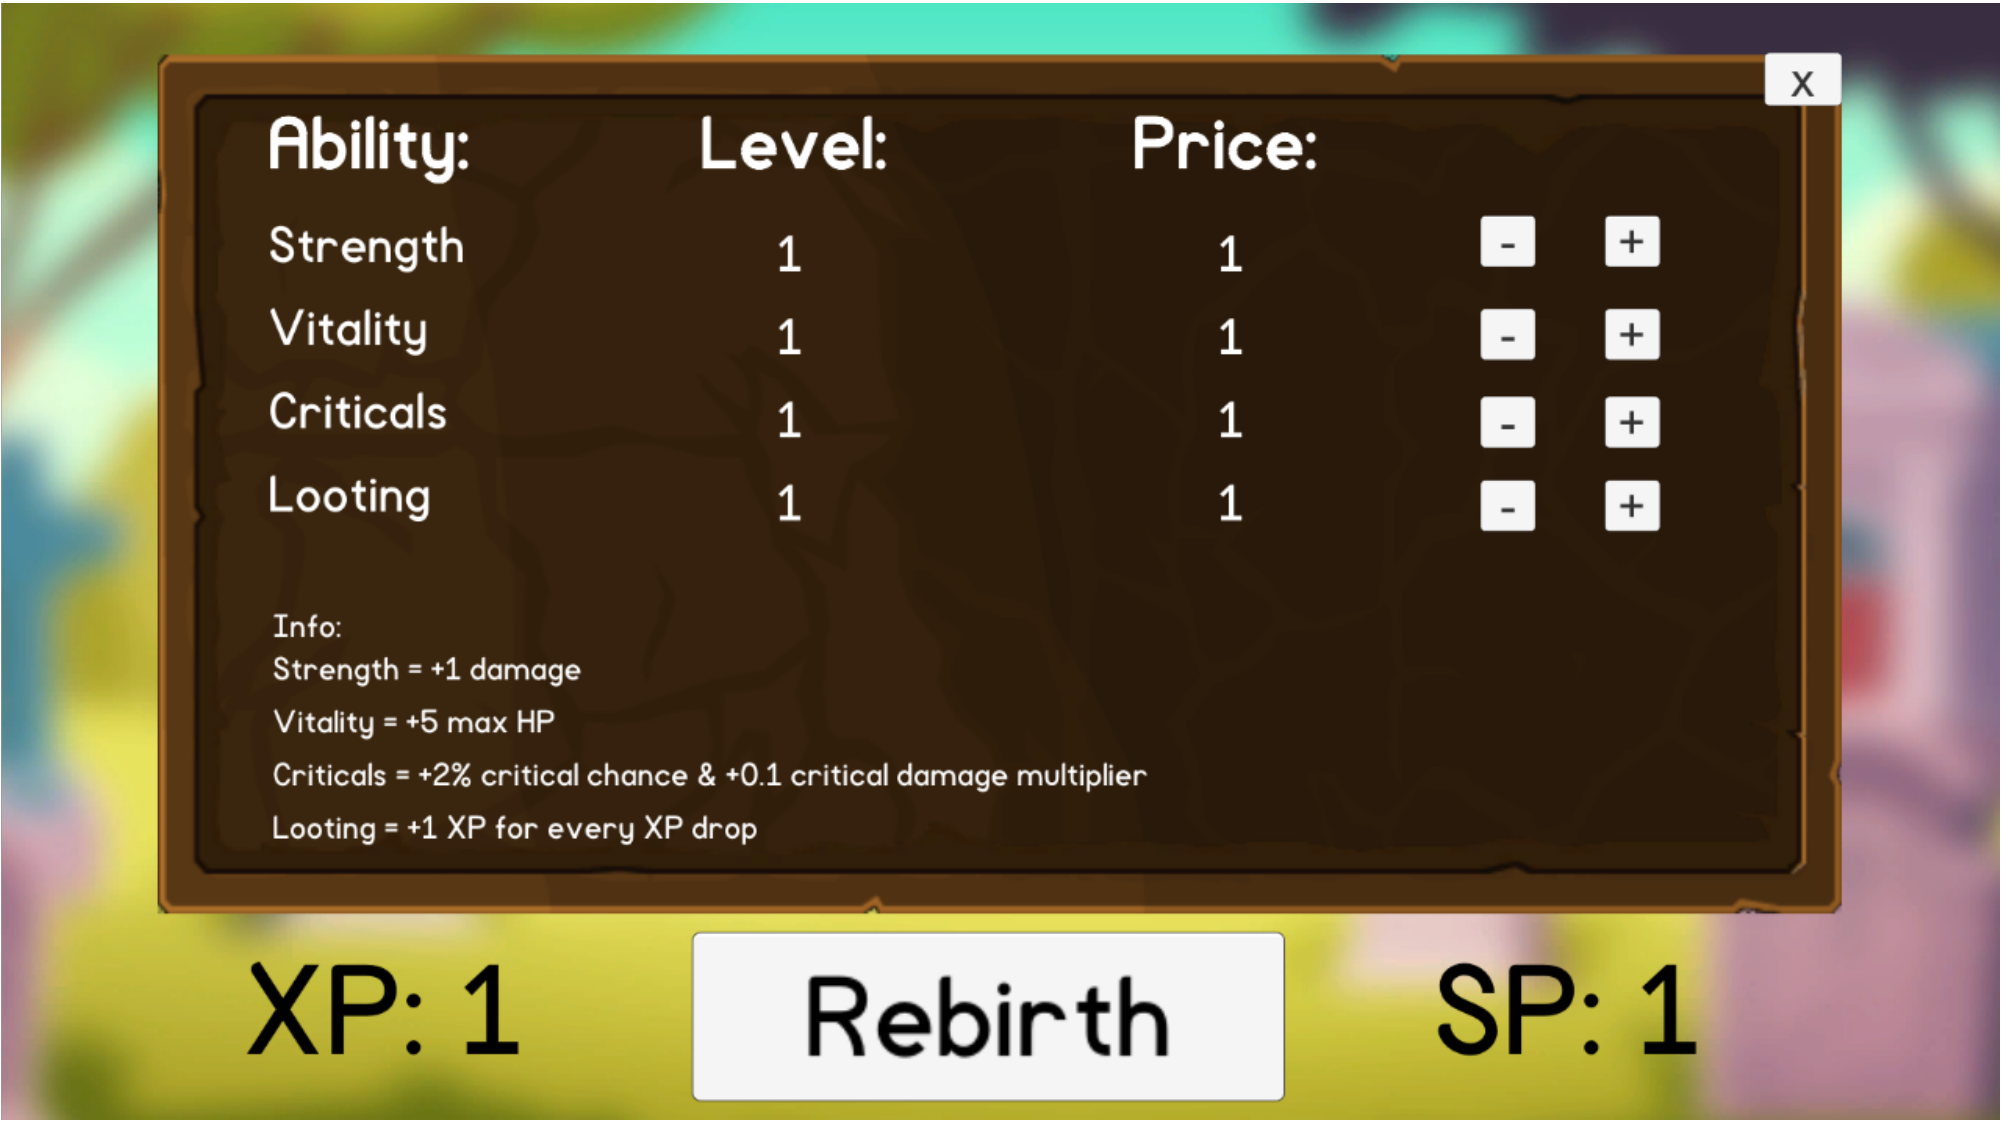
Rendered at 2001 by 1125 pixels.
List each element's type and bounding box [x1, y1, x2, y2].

list [0, 3, 2000, 1121]
